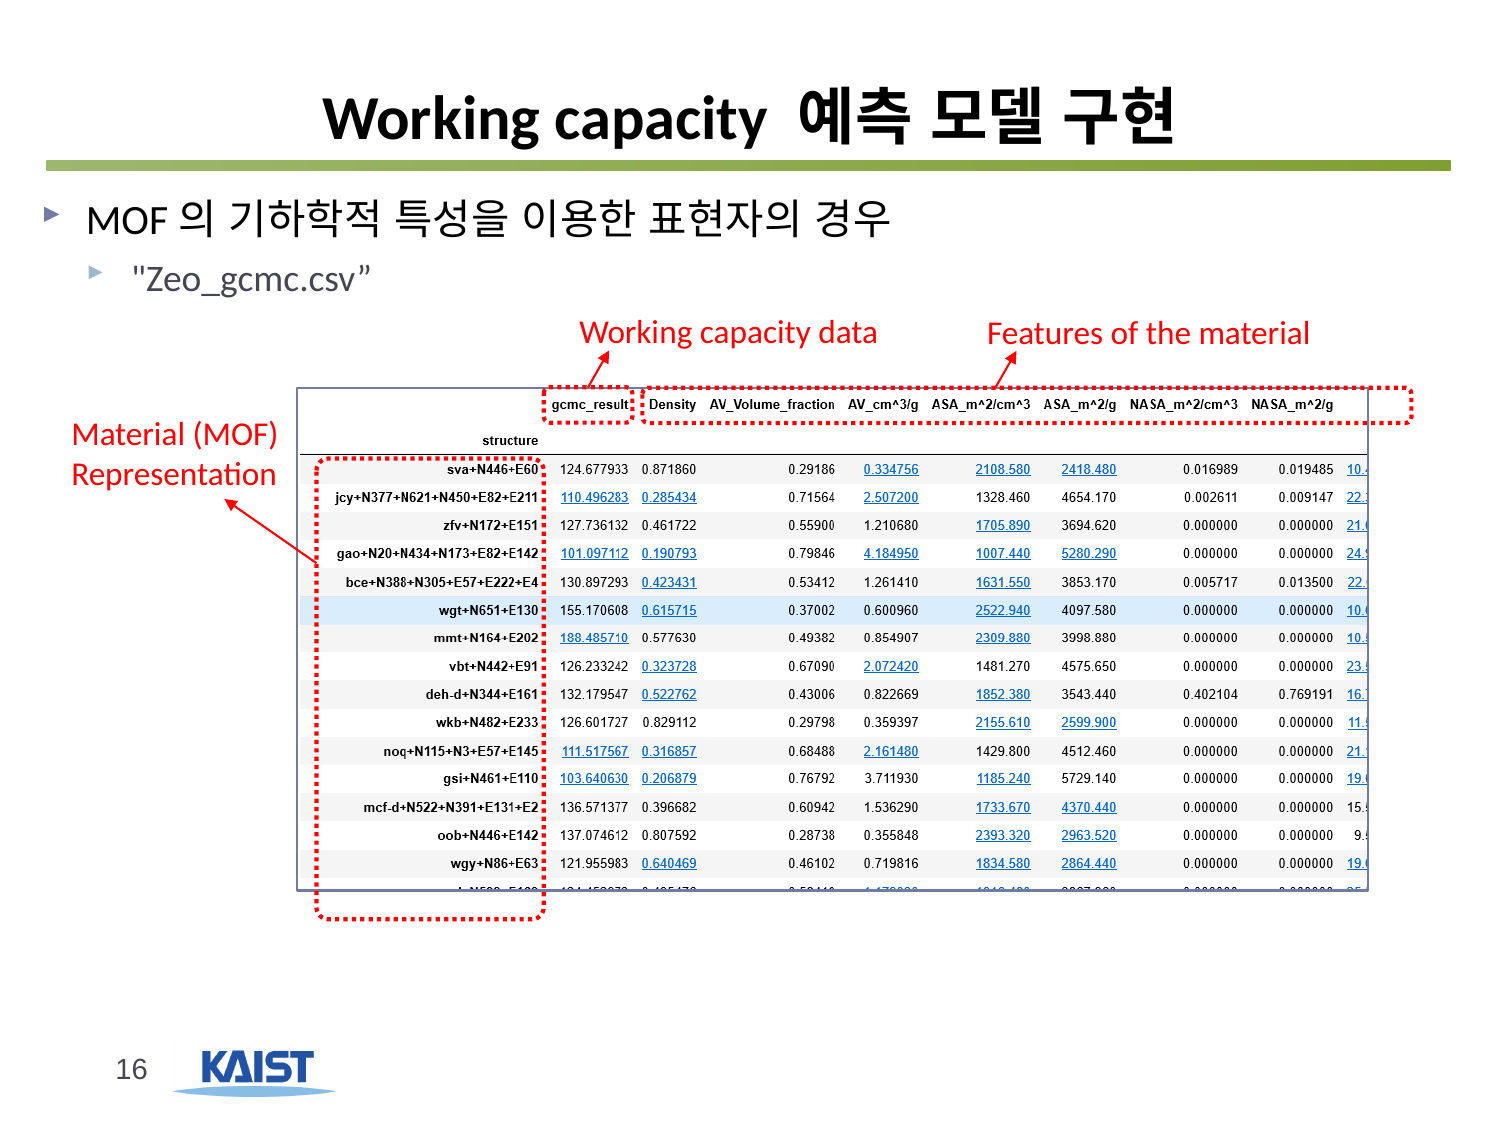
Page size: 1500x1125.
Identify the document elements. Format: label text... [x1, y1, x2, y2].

text_box Working capacity data [564, 303, 894, 358]
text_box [587, 350, 610, 388]
list MOF의 기하학적 특성을 이용한 표현자의 경우 "Zeo_gcmc.csv” [26, 185, 1432, 252]
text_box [995, 350, 1017, 388]
text_box Material (MOF) Representation [56, 404, 292, 500]
title Working capacity 예측 모델 구현 [0, 0, 1500, 160]
text_box Features of the material [972, 303, 1327, 359]
picture [298, 388, 1368, 890]
slide_number 16 [100, 1042, 426, 1103]
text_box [224, 498, 317, 564]
text_box [314, 901, 546, 921]
text_box [1023, 386, 1413, 425]
